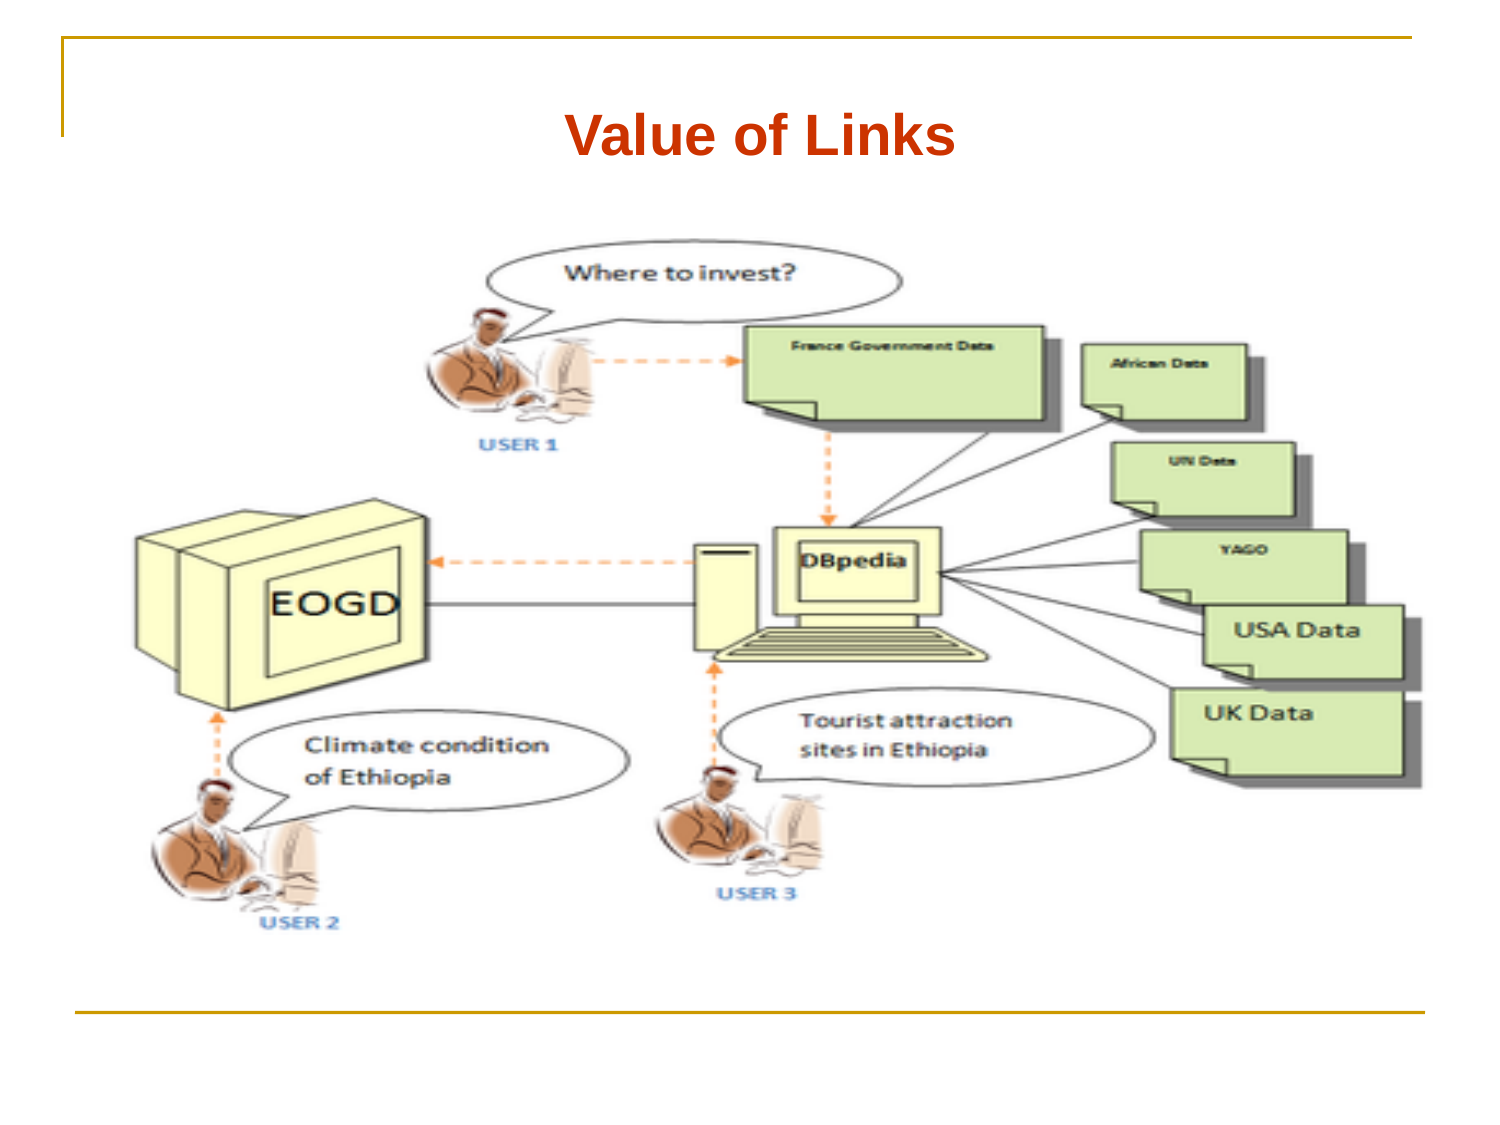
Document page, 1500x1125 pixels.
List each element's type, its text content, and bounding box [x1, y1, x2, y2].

picture [123, 237, 1436, 935]
text_box [123, 361, 1486, 1125]
text_box Value of Links [121, 49, 1400, 214]
